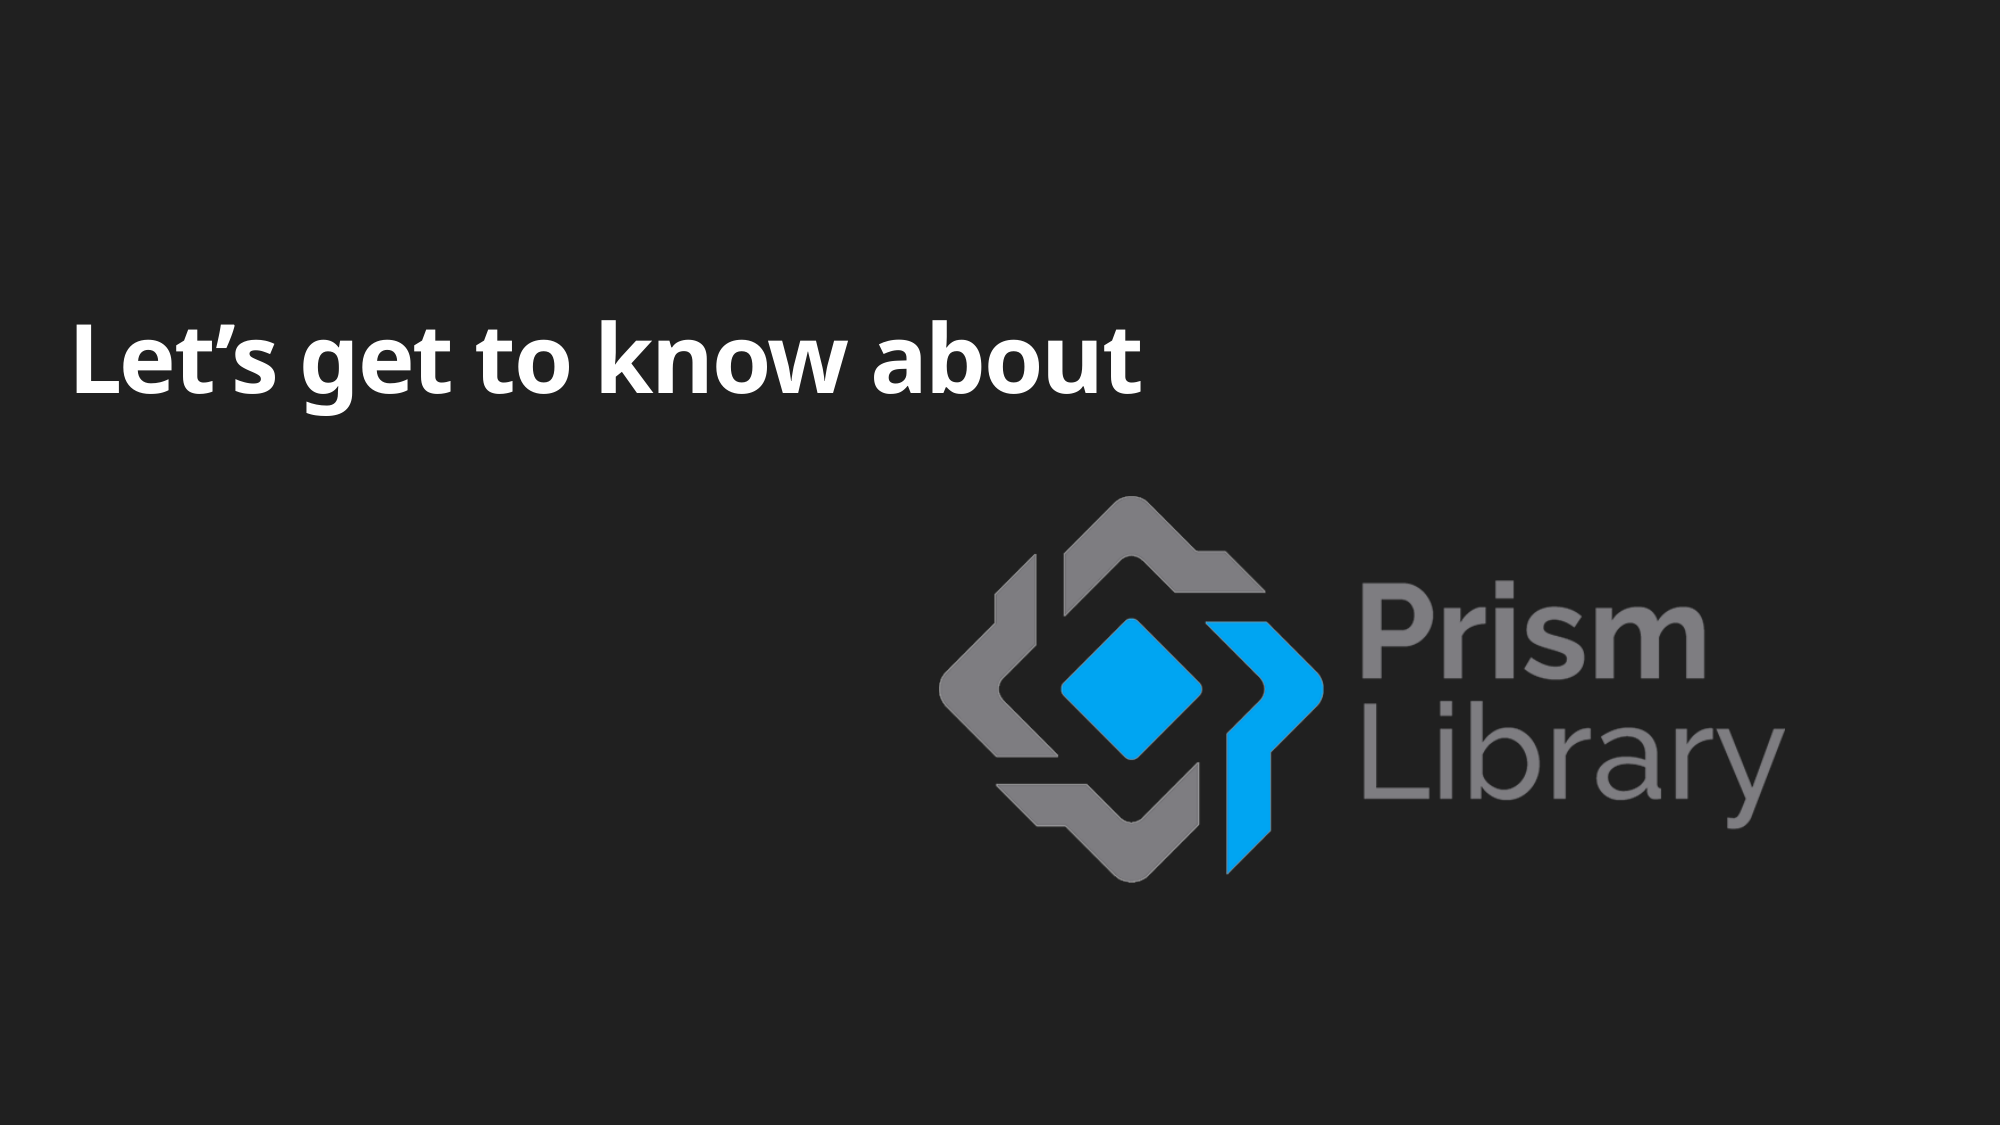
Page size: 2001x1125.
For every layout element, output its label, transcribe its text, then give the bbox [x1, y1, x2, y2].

picture [939, 496, 1785, 883]
title Let’s get to know about [44, 295, 2000, 465]
